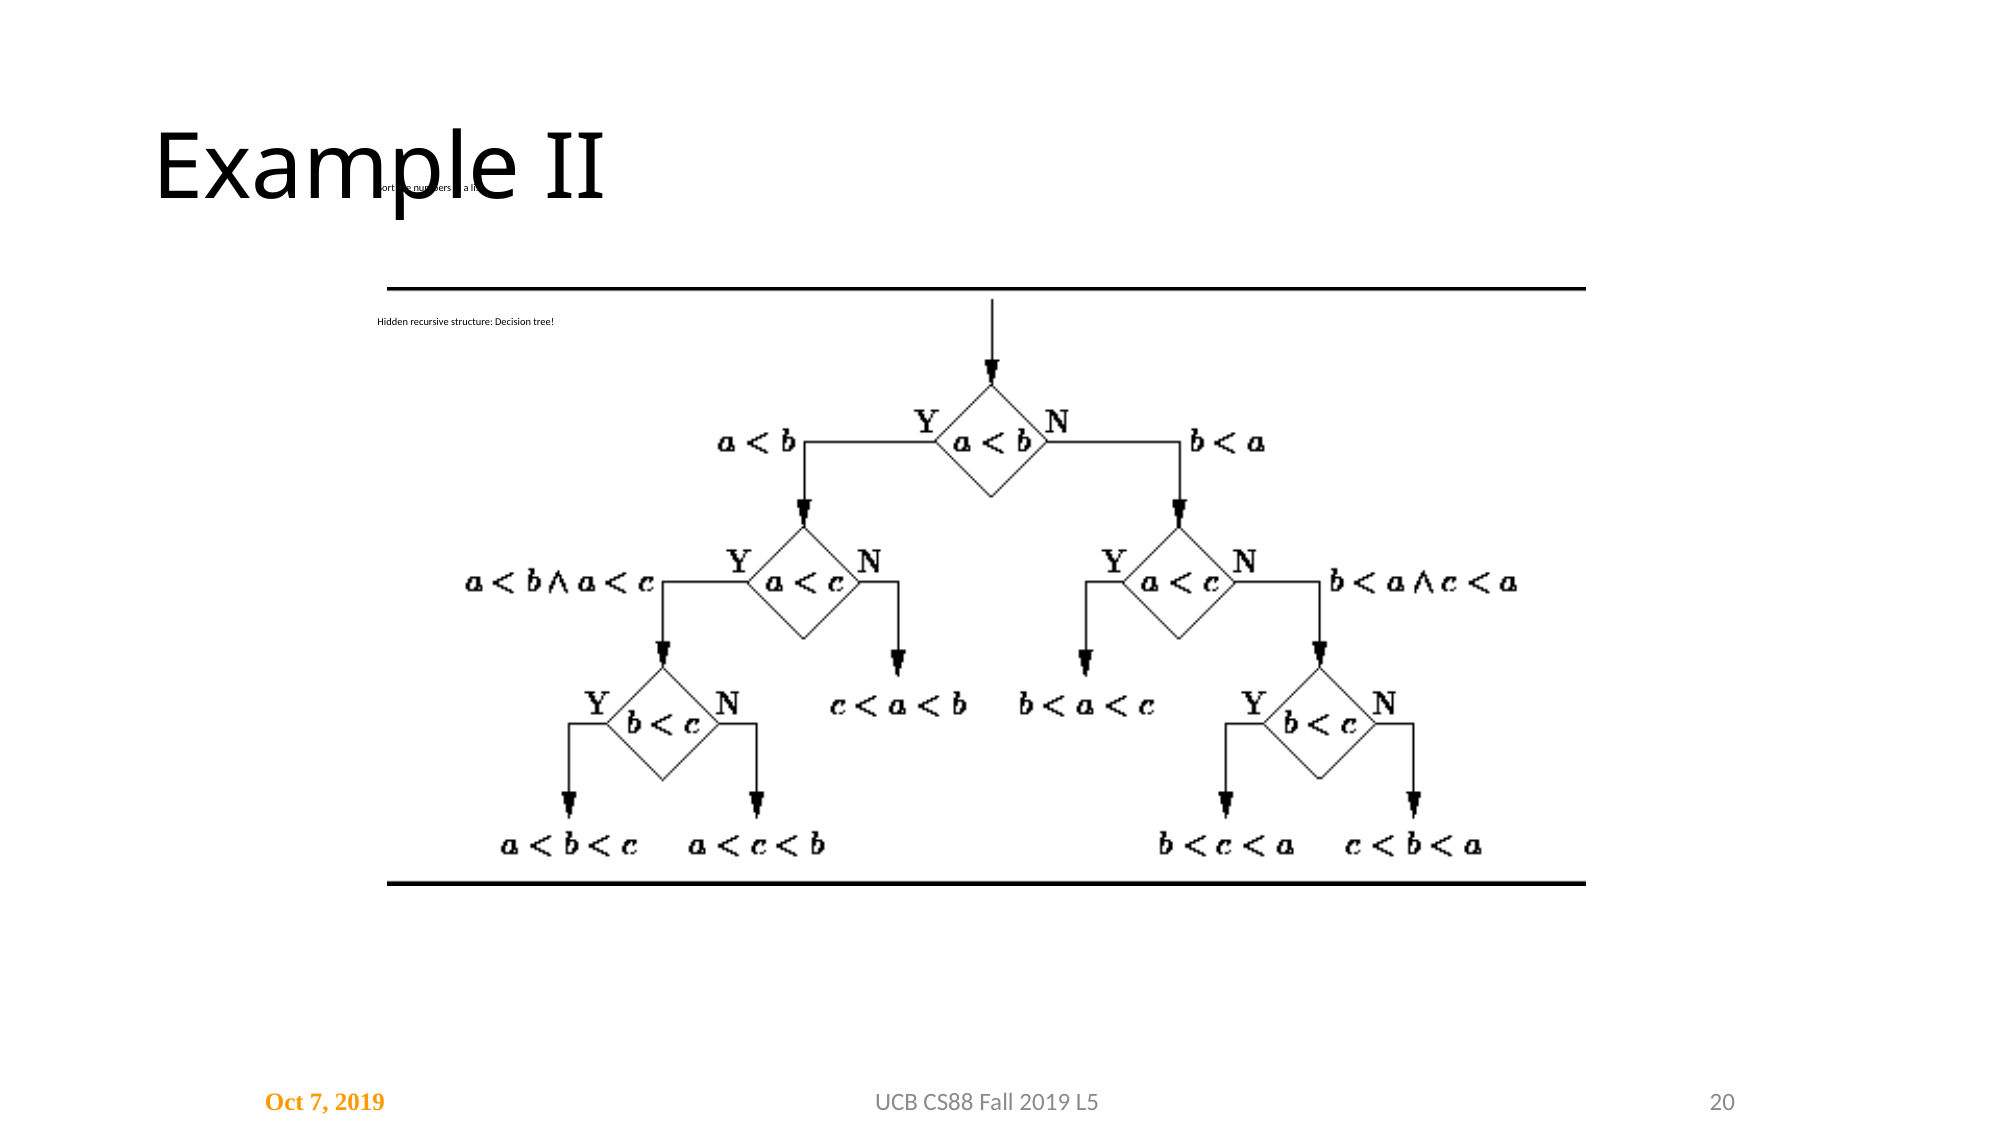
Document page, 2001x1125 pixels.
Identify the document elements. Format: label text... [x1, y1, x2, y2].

list Sort the numbers in a list. Hidden recursive structure: Decision tree! [362, 174, 1700, 338]
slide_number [249, 1074, 500, 1125]
picture [387, 287, 1586, 886]
title Example II [137, 59, 1863, 278]
footer UCB CS88 Fall 2019 L5 [750, 1074, 1225, 1125]
slide_number 20 [1662, 1074, 1750, 1125]
